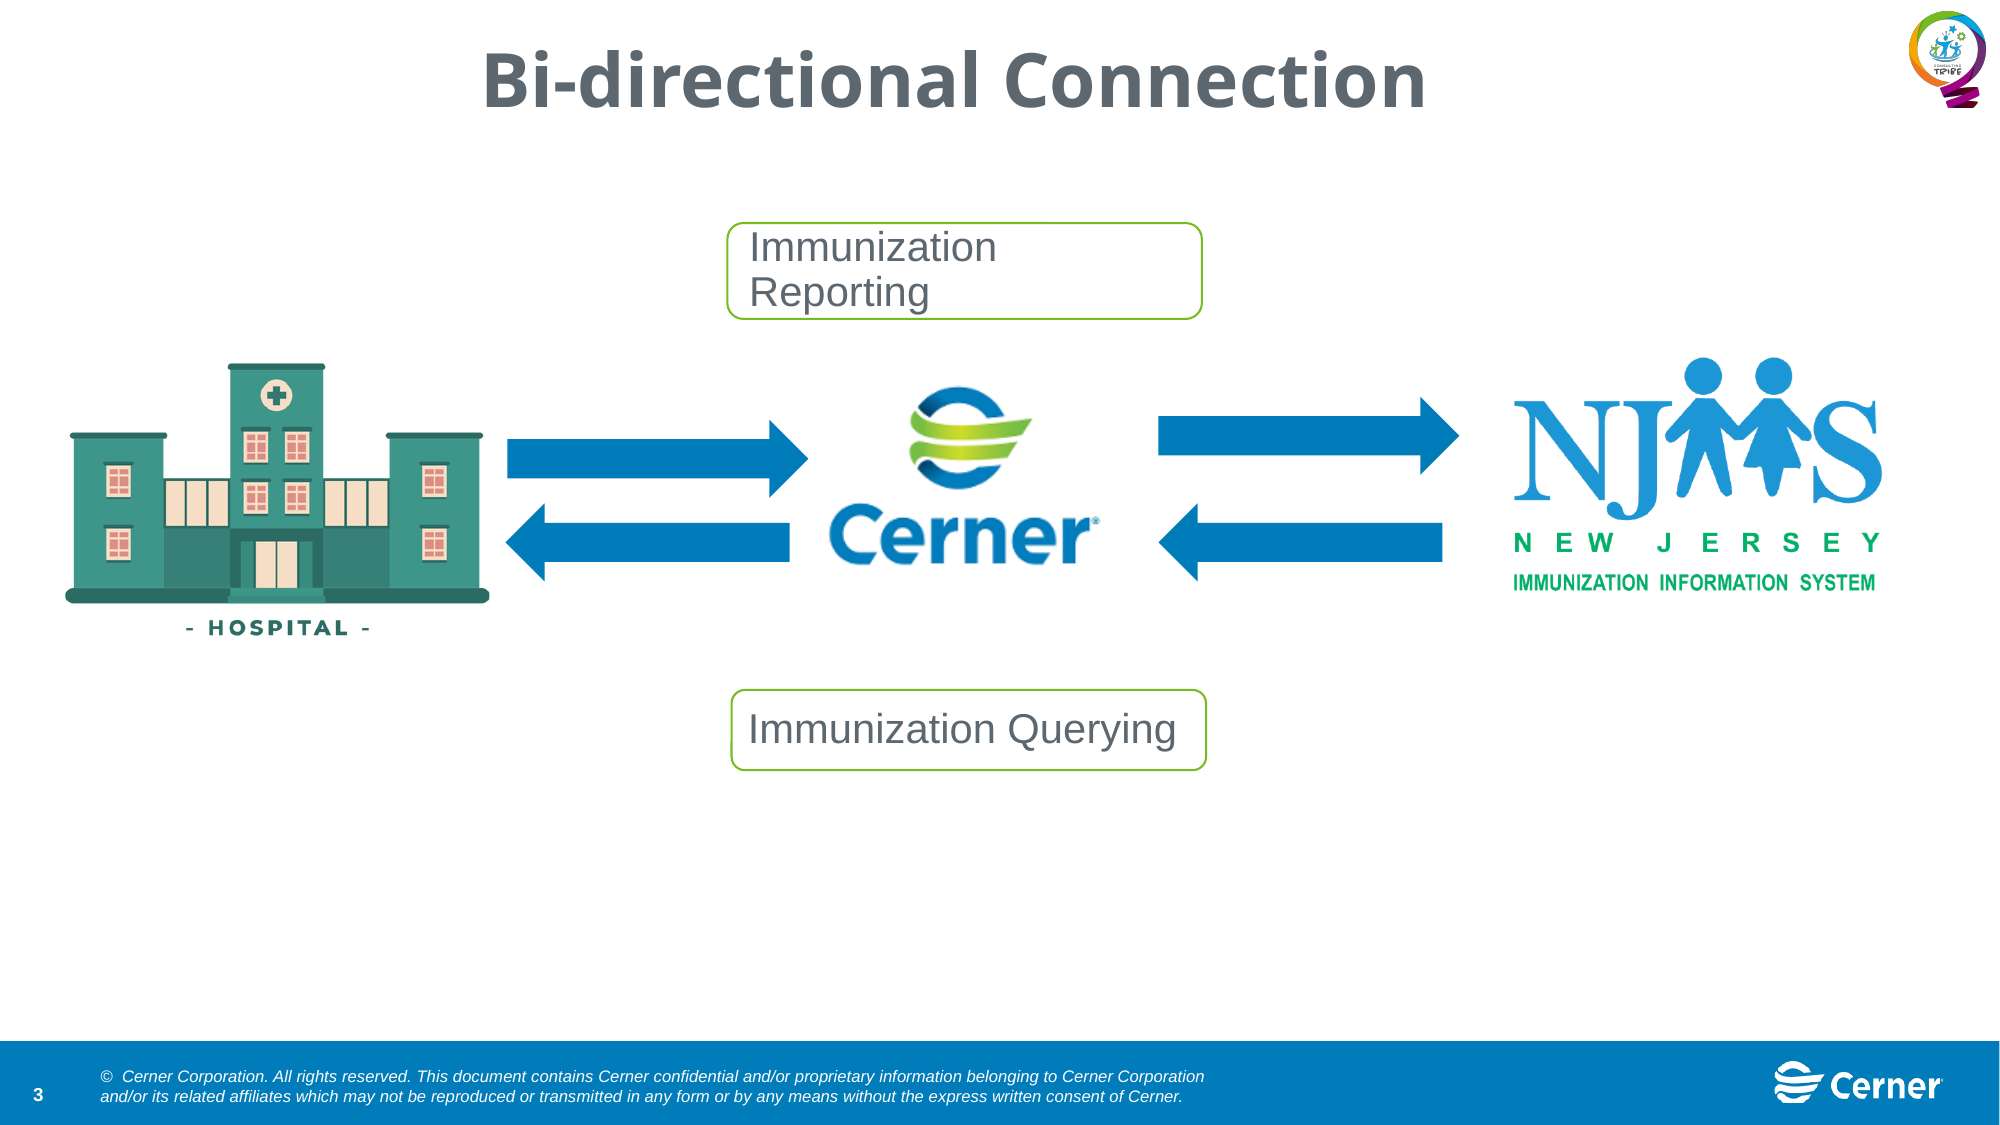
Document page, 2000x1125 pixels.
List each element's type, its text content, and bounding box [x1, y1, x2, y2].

text_box [1157, 394, 1461, 478]
picture [1497, 343, 1910, 606]
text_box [727, 223, 1202, 320]
title Bi-directional Connection [0, 0, 2000, 116]
text_box [1156, 500, 1444, 584]
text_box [731, 689, 1207, 771]
text_box [508, 500, 791, 584]
text_box [508, 417, 808, 501]
picture [808, 336, 1121, 650]
picture [45, 268, 508, 730]
